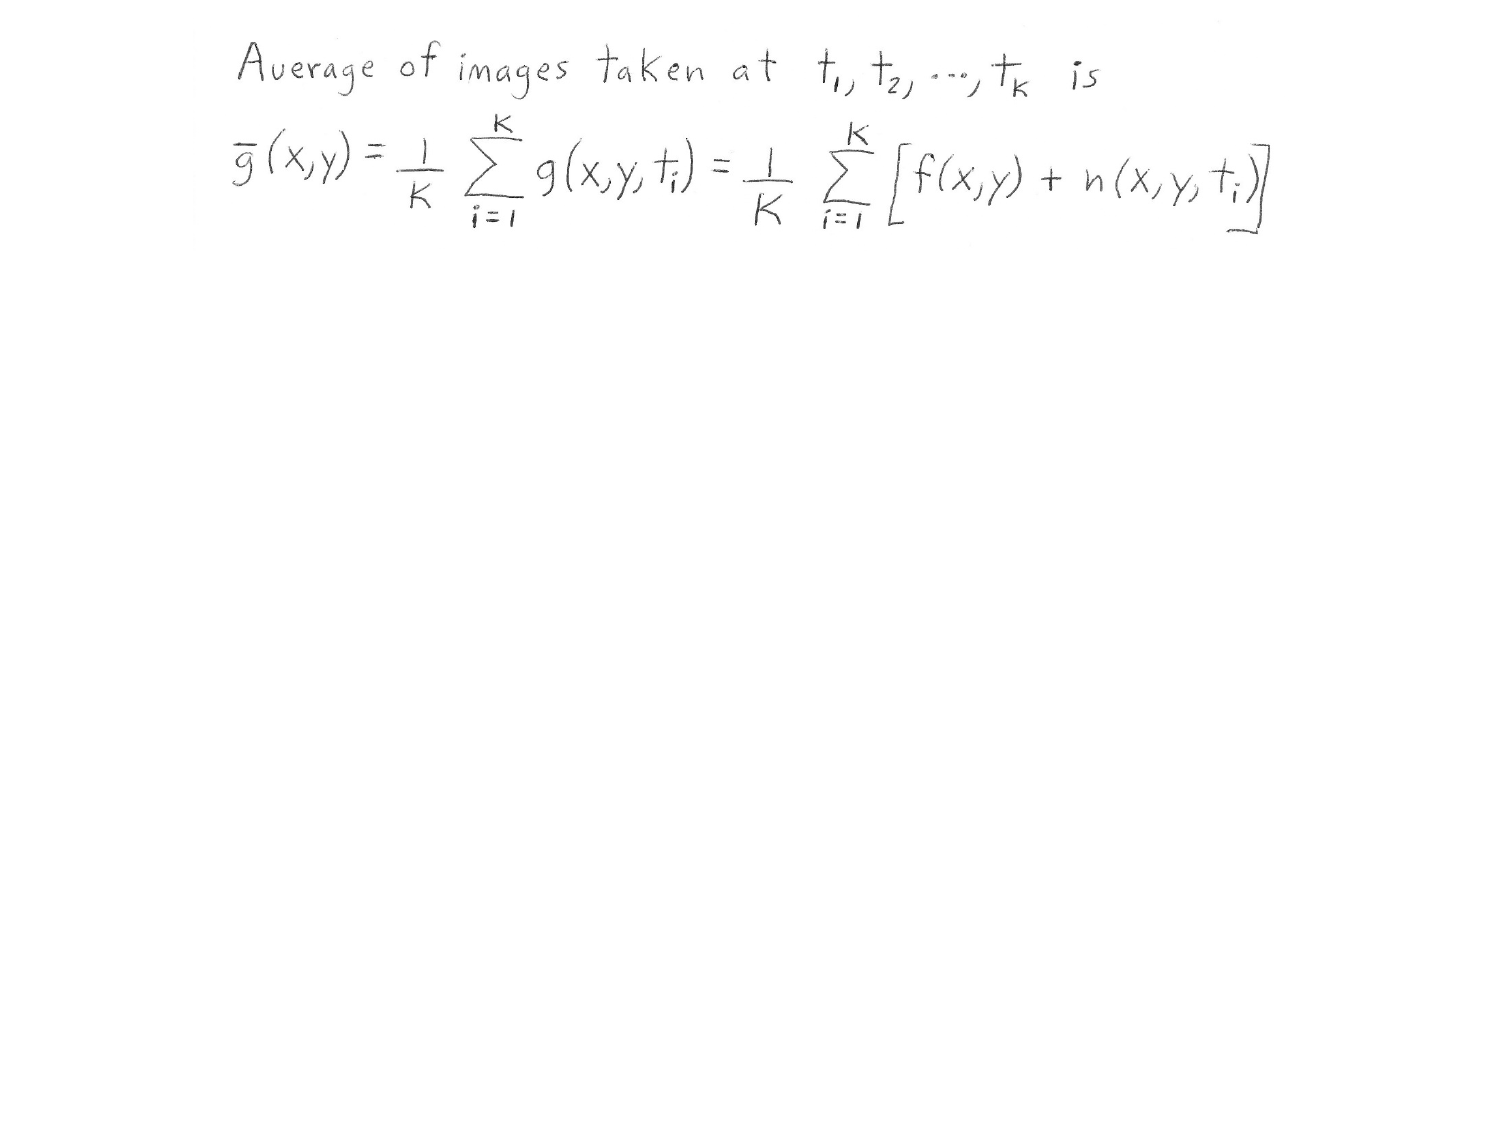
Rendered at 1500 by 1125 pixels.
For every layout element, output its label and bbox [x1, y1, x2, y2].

picture [193, 14, 1307, 251]
